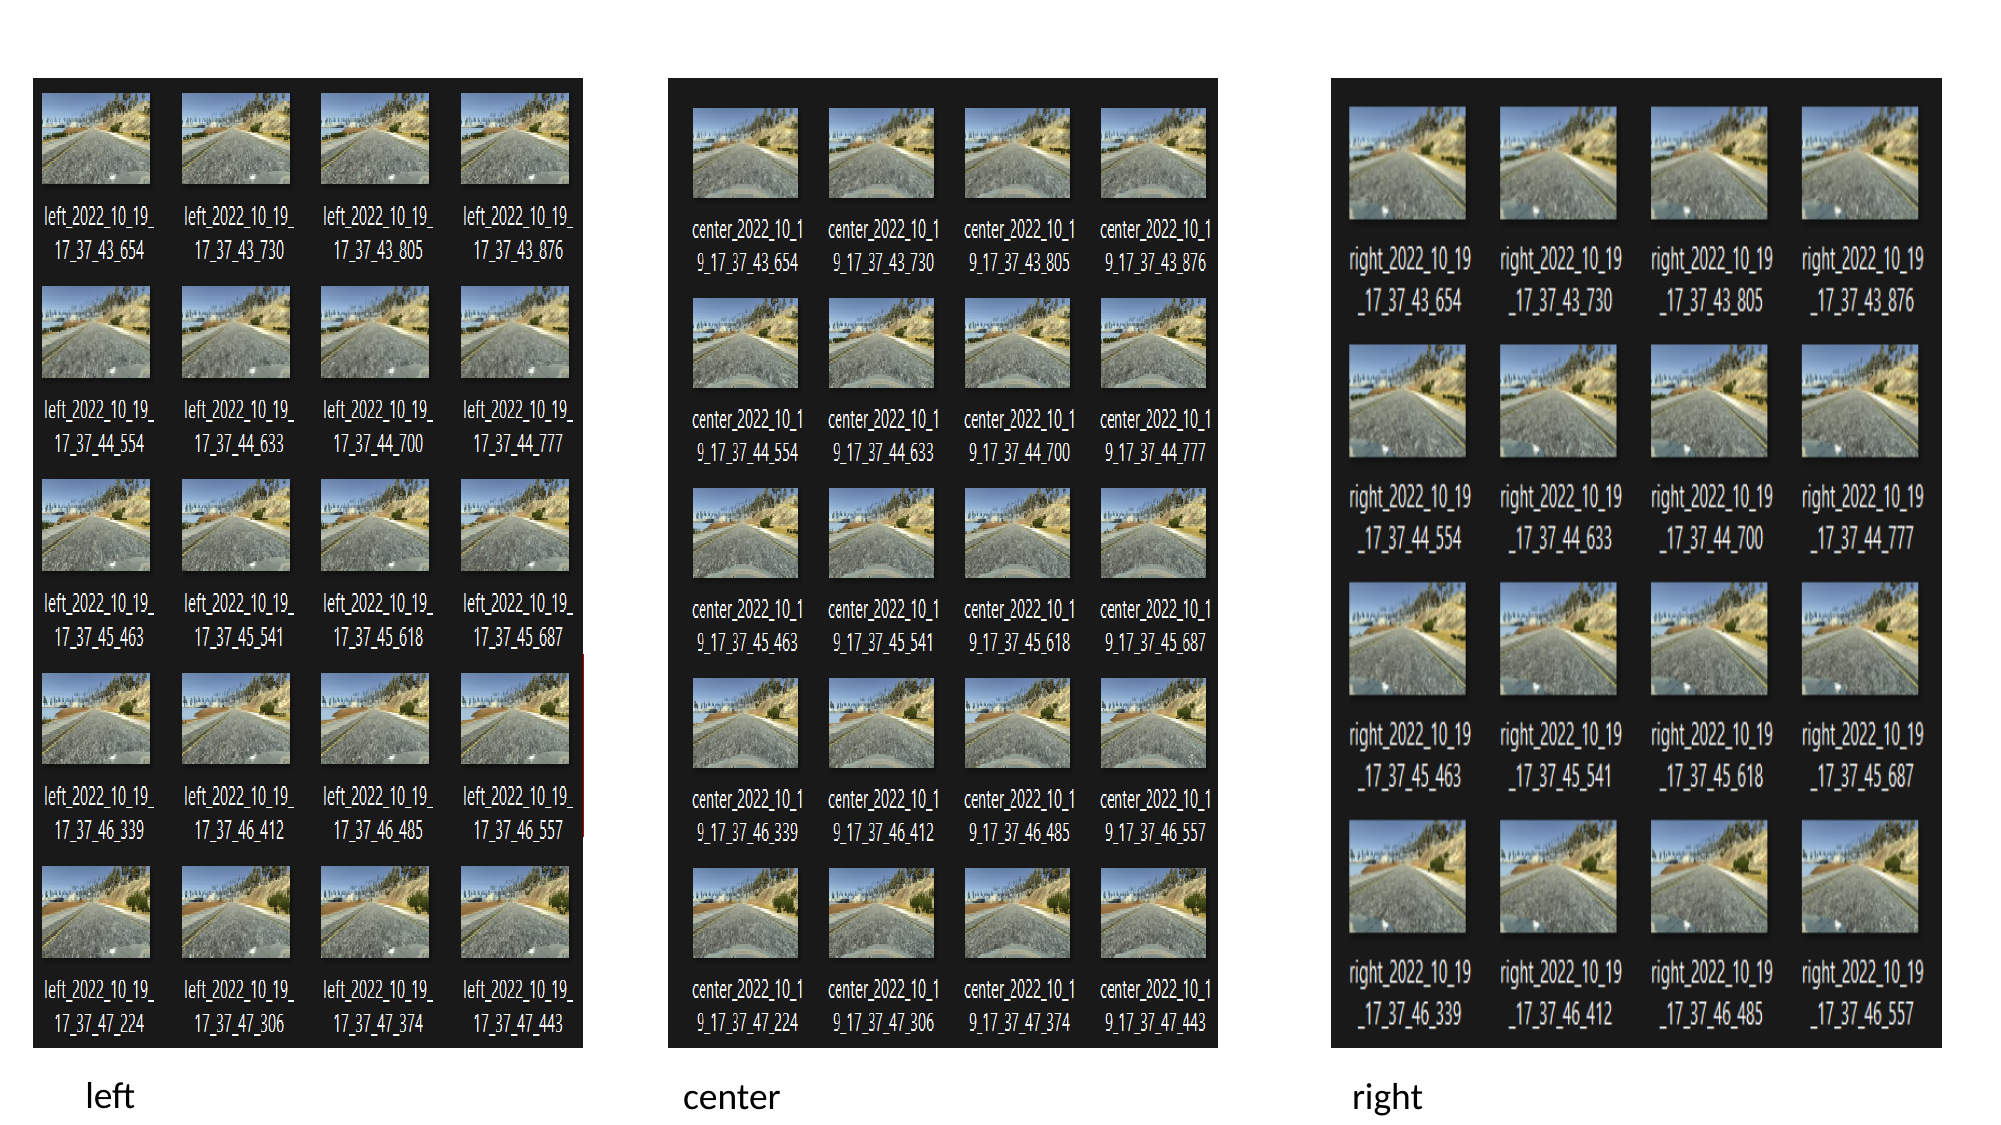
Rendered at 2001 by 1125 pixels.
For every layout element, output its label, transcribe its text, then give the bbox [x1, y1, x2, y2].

text_box center [668, 1064, 912, 1125]
text_box right [1337, 1064, 1637, 1125]
text_box left [70, 1063, 480, 1123]
picture [33, 78, 583, 1048]
picture [1331, 78, 1942, 1048]
picture [668, 78, 1218, 1048]
